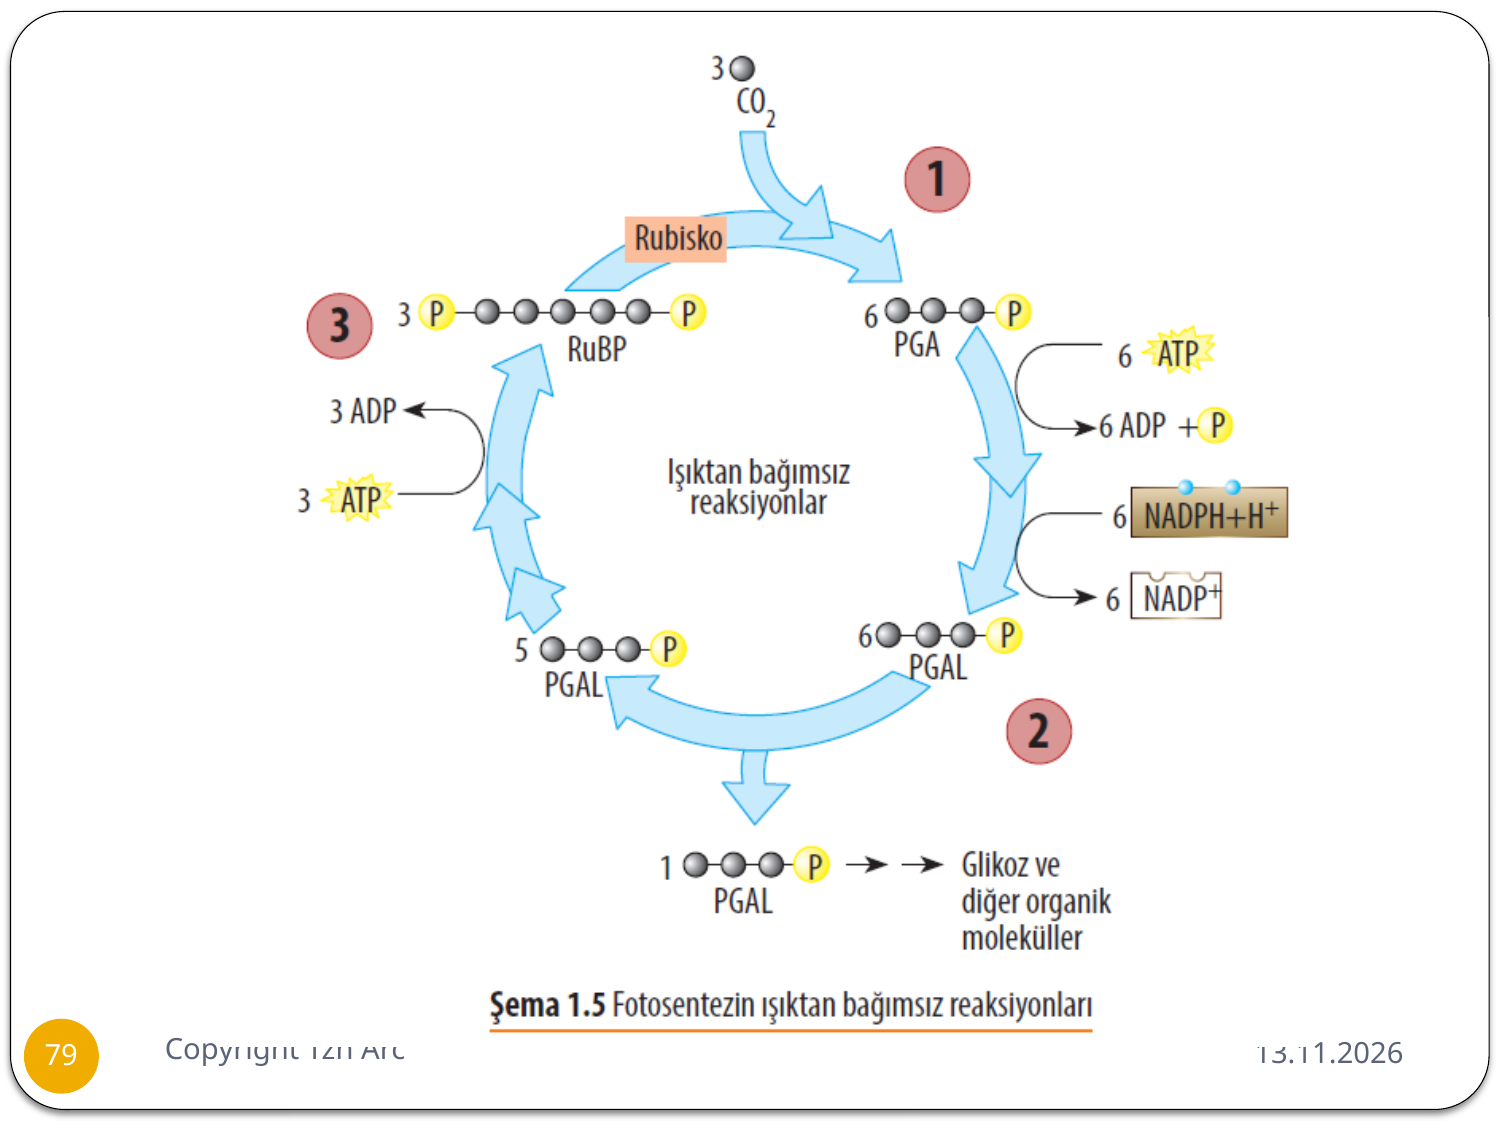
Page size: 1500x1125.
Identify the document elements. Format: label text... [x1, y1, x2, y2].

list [218, 53, 1306, 1048]
footer Copyright Tzn Arc [150, 1012, 800, 1088]
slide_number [1012, 1015, 1419, 1094]
slide_number 79 [23, 1018, 99, 1094]
